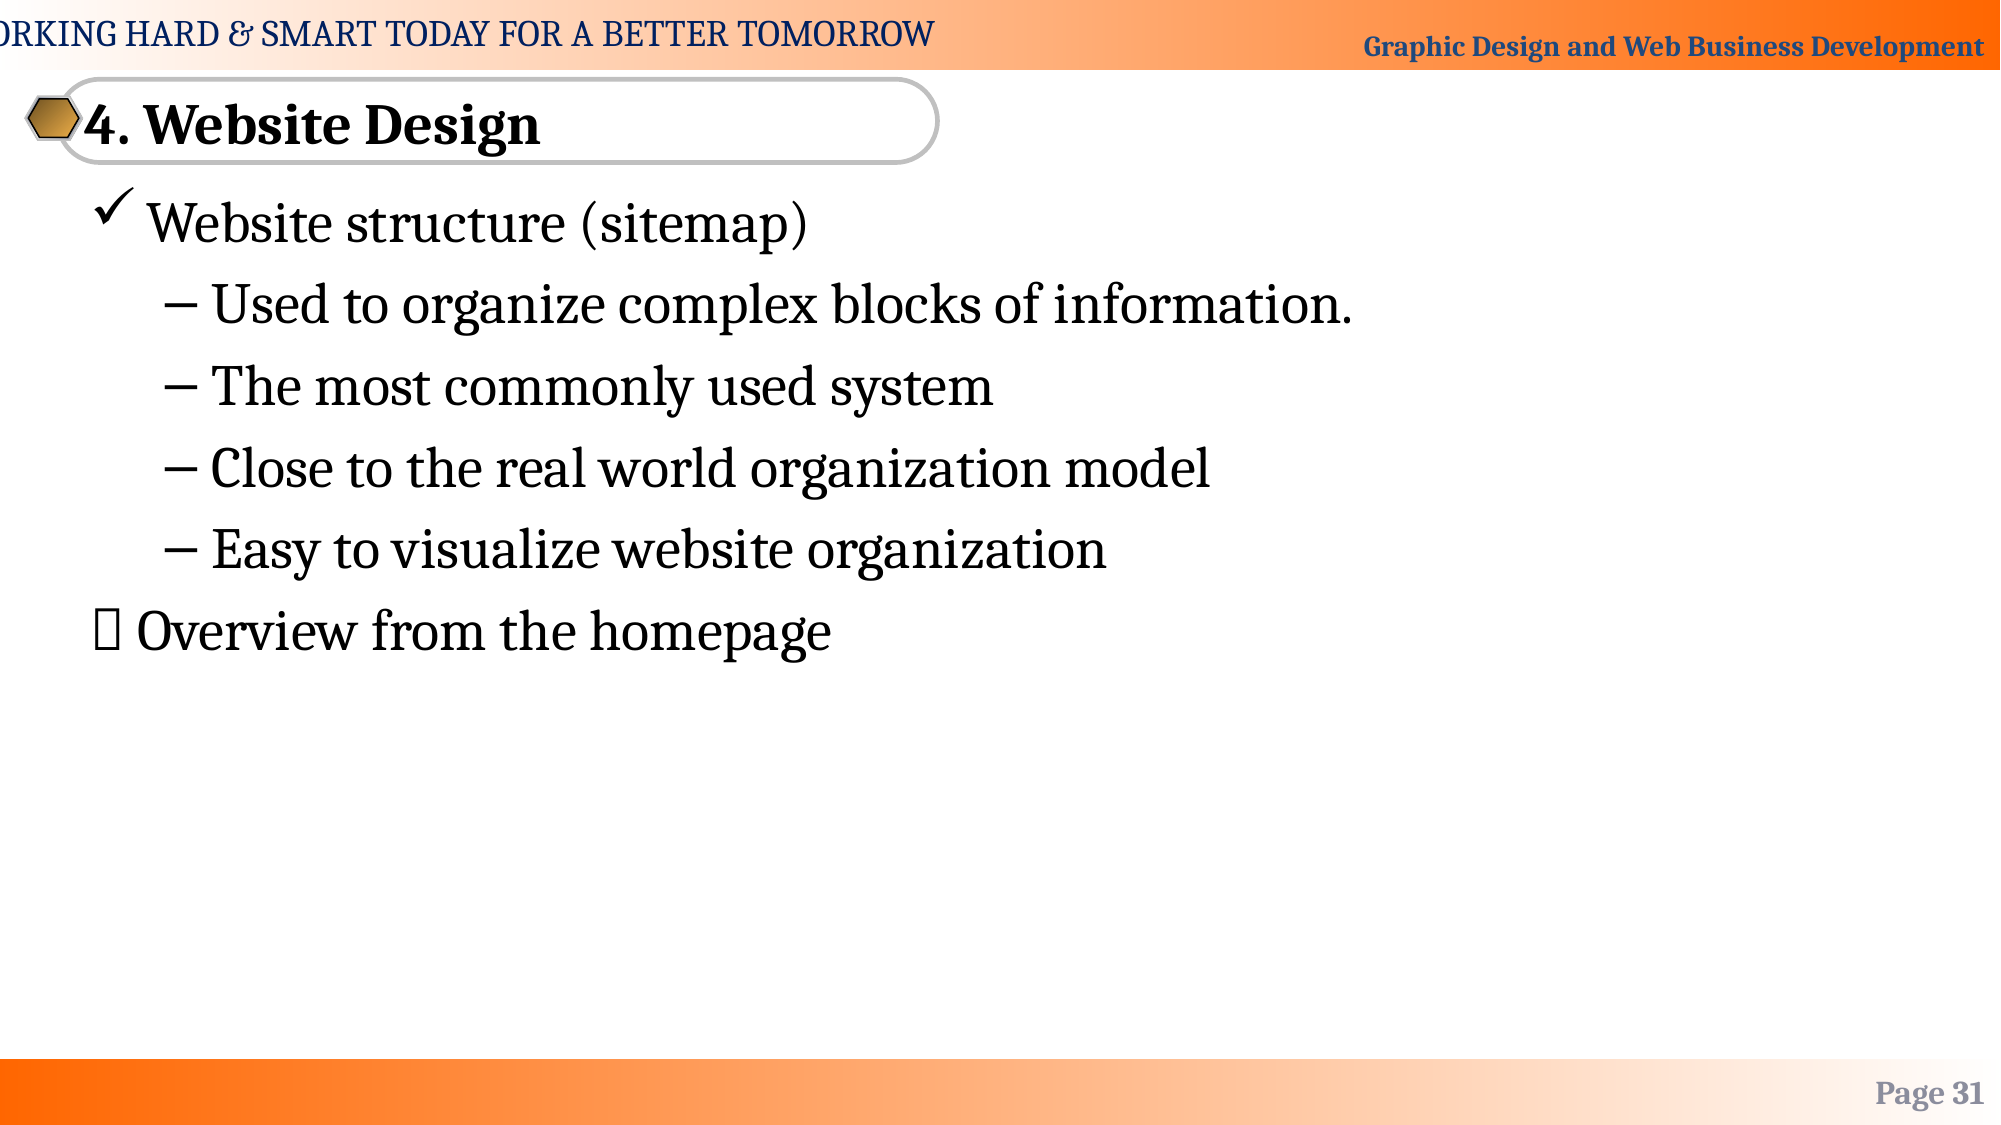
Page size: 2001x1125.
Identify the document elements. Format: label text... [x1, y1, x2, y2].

slide_number Page 2 [1609, 0, 1613, 36]
slide_number Page 31 [1533, 1060, 2000, 1121]
text_box Website structure (sitemap) Used to organize complex blocks of information. The most commonly used system Close to the real world organization model Easy to visualize website organization  Overview from the homepage [74, 176, 1950, 1025]
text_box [24, 78, 938, 163]
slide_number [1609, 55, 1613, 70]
